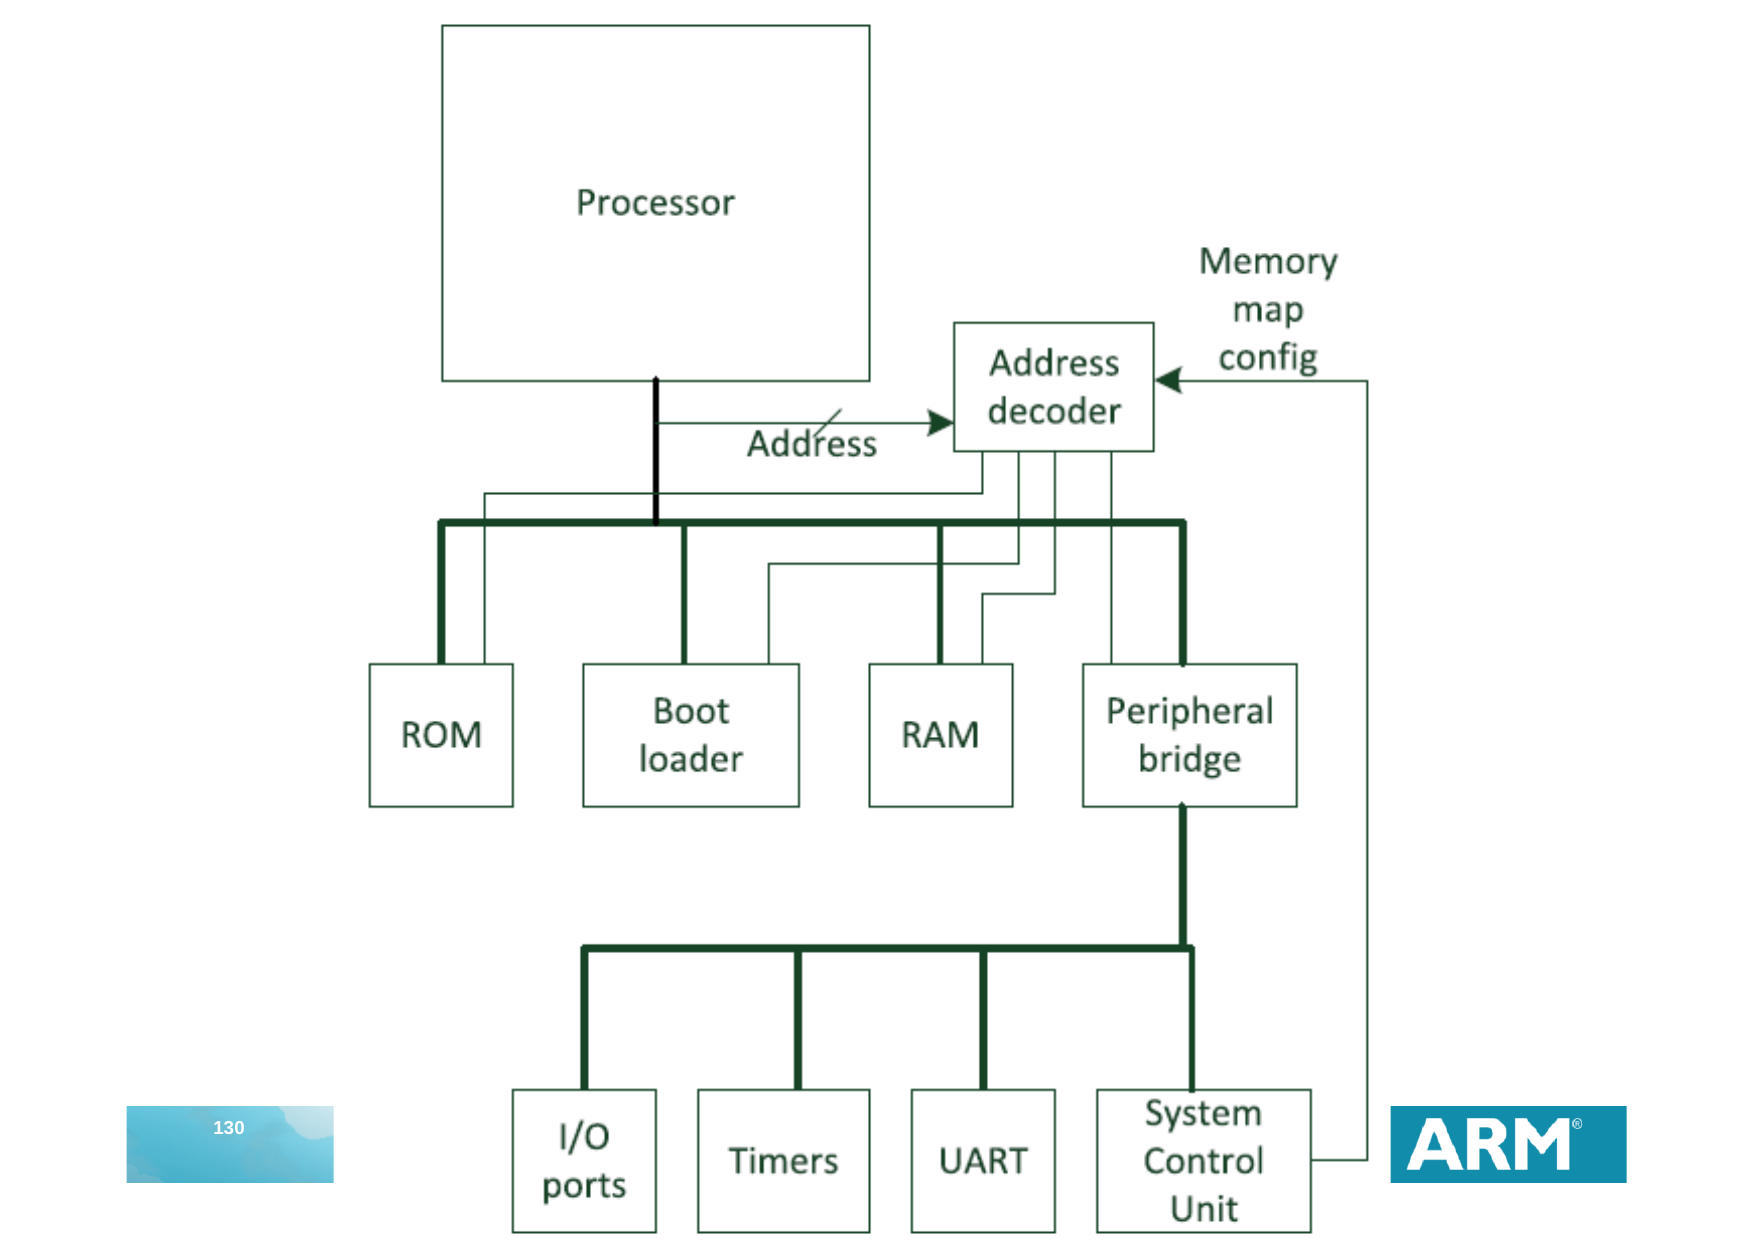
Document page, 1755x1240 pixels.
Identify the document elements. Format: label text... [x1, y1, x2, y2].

slide_number 130 [198, 1115, 275, 1176]
picture [126, 17, 1627, 1240]
